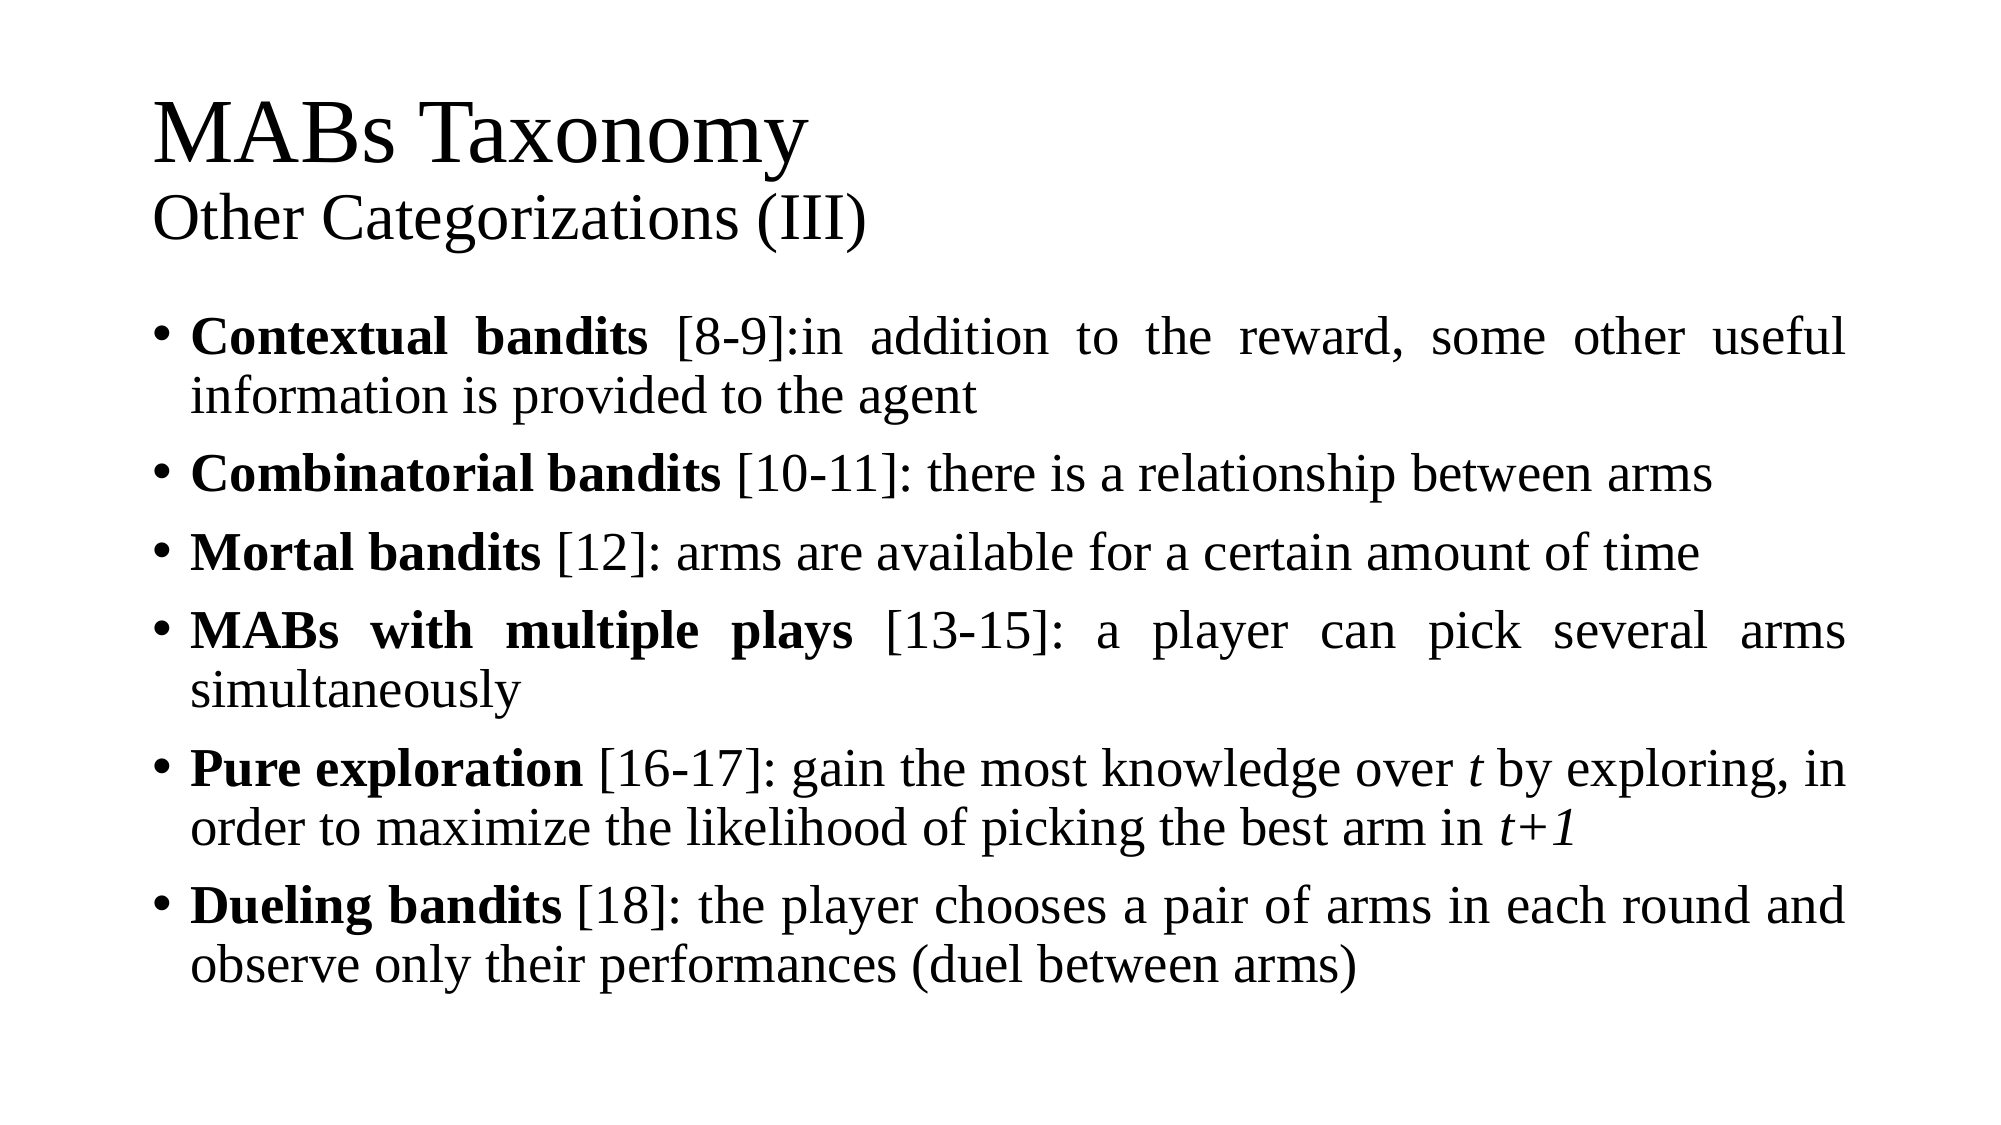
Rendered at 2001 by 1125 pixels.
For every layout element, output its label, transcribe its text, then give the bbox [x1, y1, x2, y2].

title MABs Taxonomy Other Categorizations (III) [137, 59, 1863, 278]
list Contextual bandits [8-9]:in addition to the reward, some other useful information is provided to the agent Combinatorial bandits [10-11]: there is a relationship between arms Mortal bandits [12]: arms are available for a certain amount of time MABs with multiple plays [13-15]: a player can pick several arms simultaneously Pure exploration [16-17]: gain the most knowledge over t by exploring, in order to maximize the likelihood of picking the best arm in t+1 Dueling bandits [18]: the player chooses a pair of arms in each round and observe only their performances (duel between arms) [137, 299, 1863, 1014]
